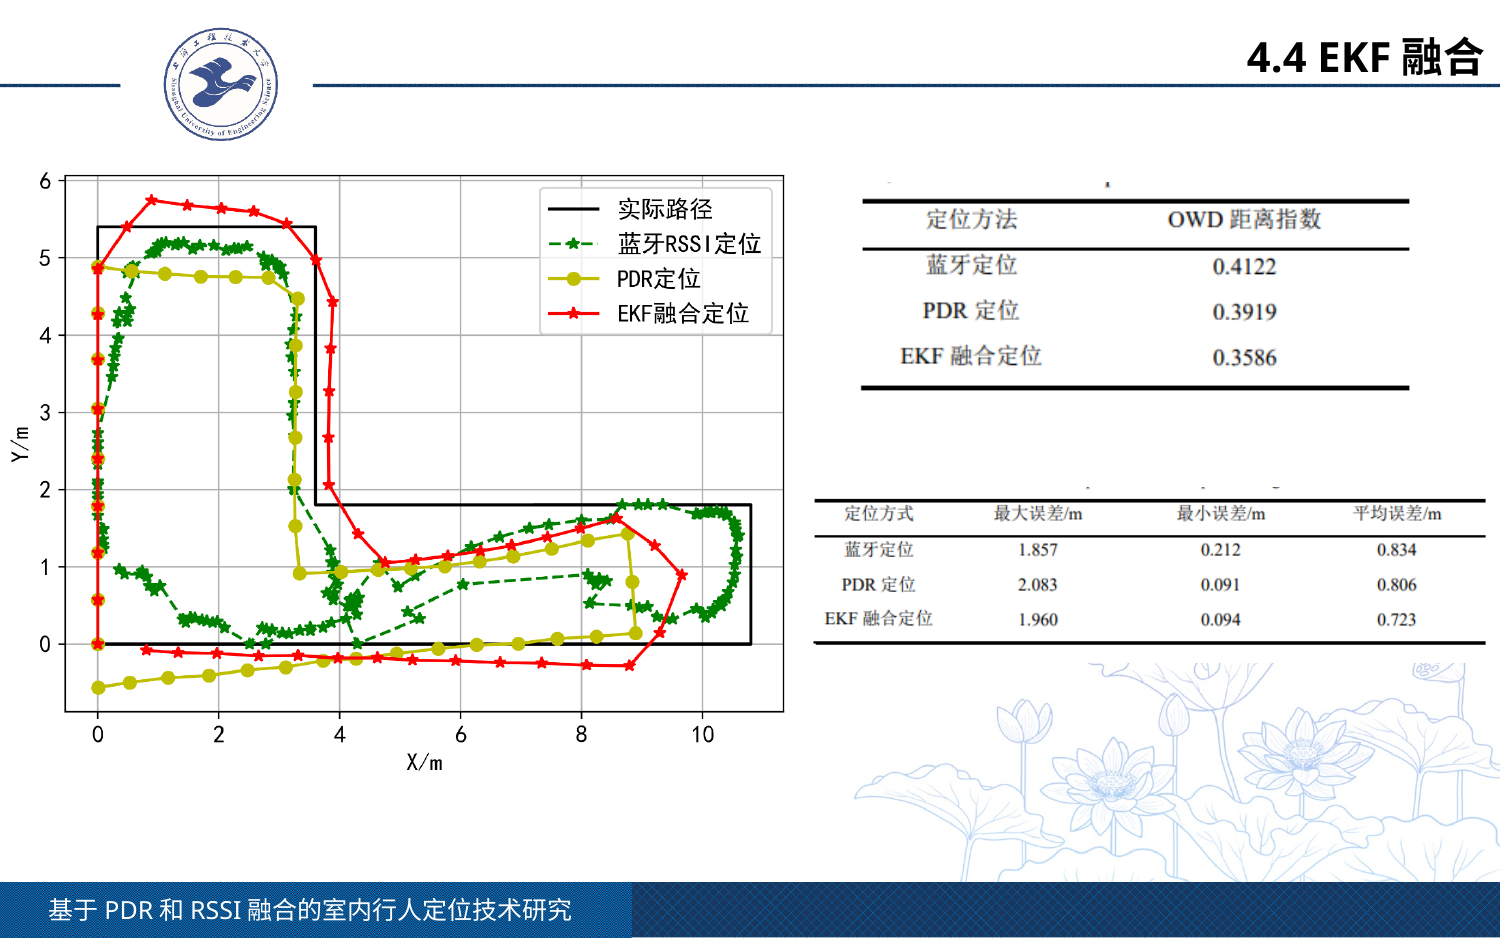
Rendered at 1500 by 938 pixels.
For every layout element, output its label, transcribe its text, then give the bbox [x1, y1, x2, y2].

text_box 4.4 EKF融合 [537, 23, 1500, 89]
picture [0, 0, 1500, 938]
